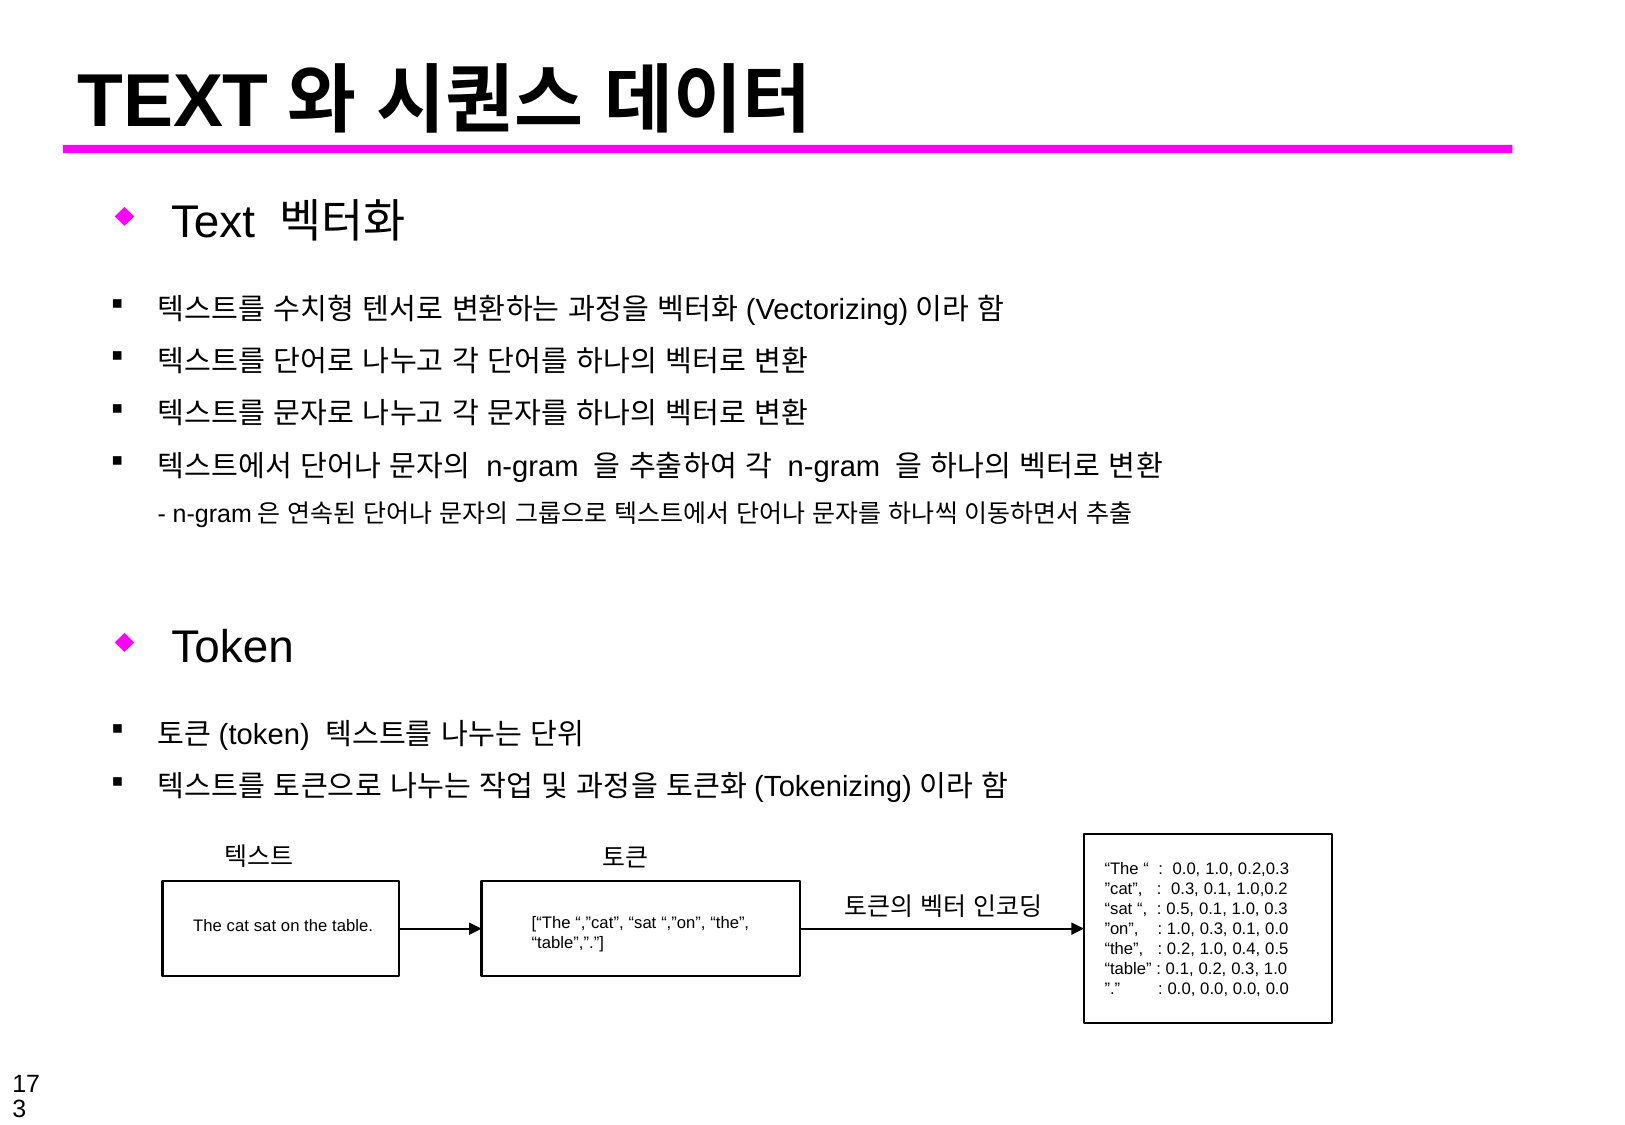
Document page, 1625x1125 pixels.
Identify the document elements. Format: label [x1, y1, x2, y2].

slide_number [0, 1071, 69, 1094]
title [62, 42, 1500, 149]
text_box [587, 834, 671, 879]
list [99, 172, 1510, 256]
text_box [209, 833, 328, 879]
text_box [96, 690, 1572, 810]
text_box [95, 265, 1571, 535]
text_box [99, 597, 1510, 681]
text_box [162, 834, 1332, 1024]
